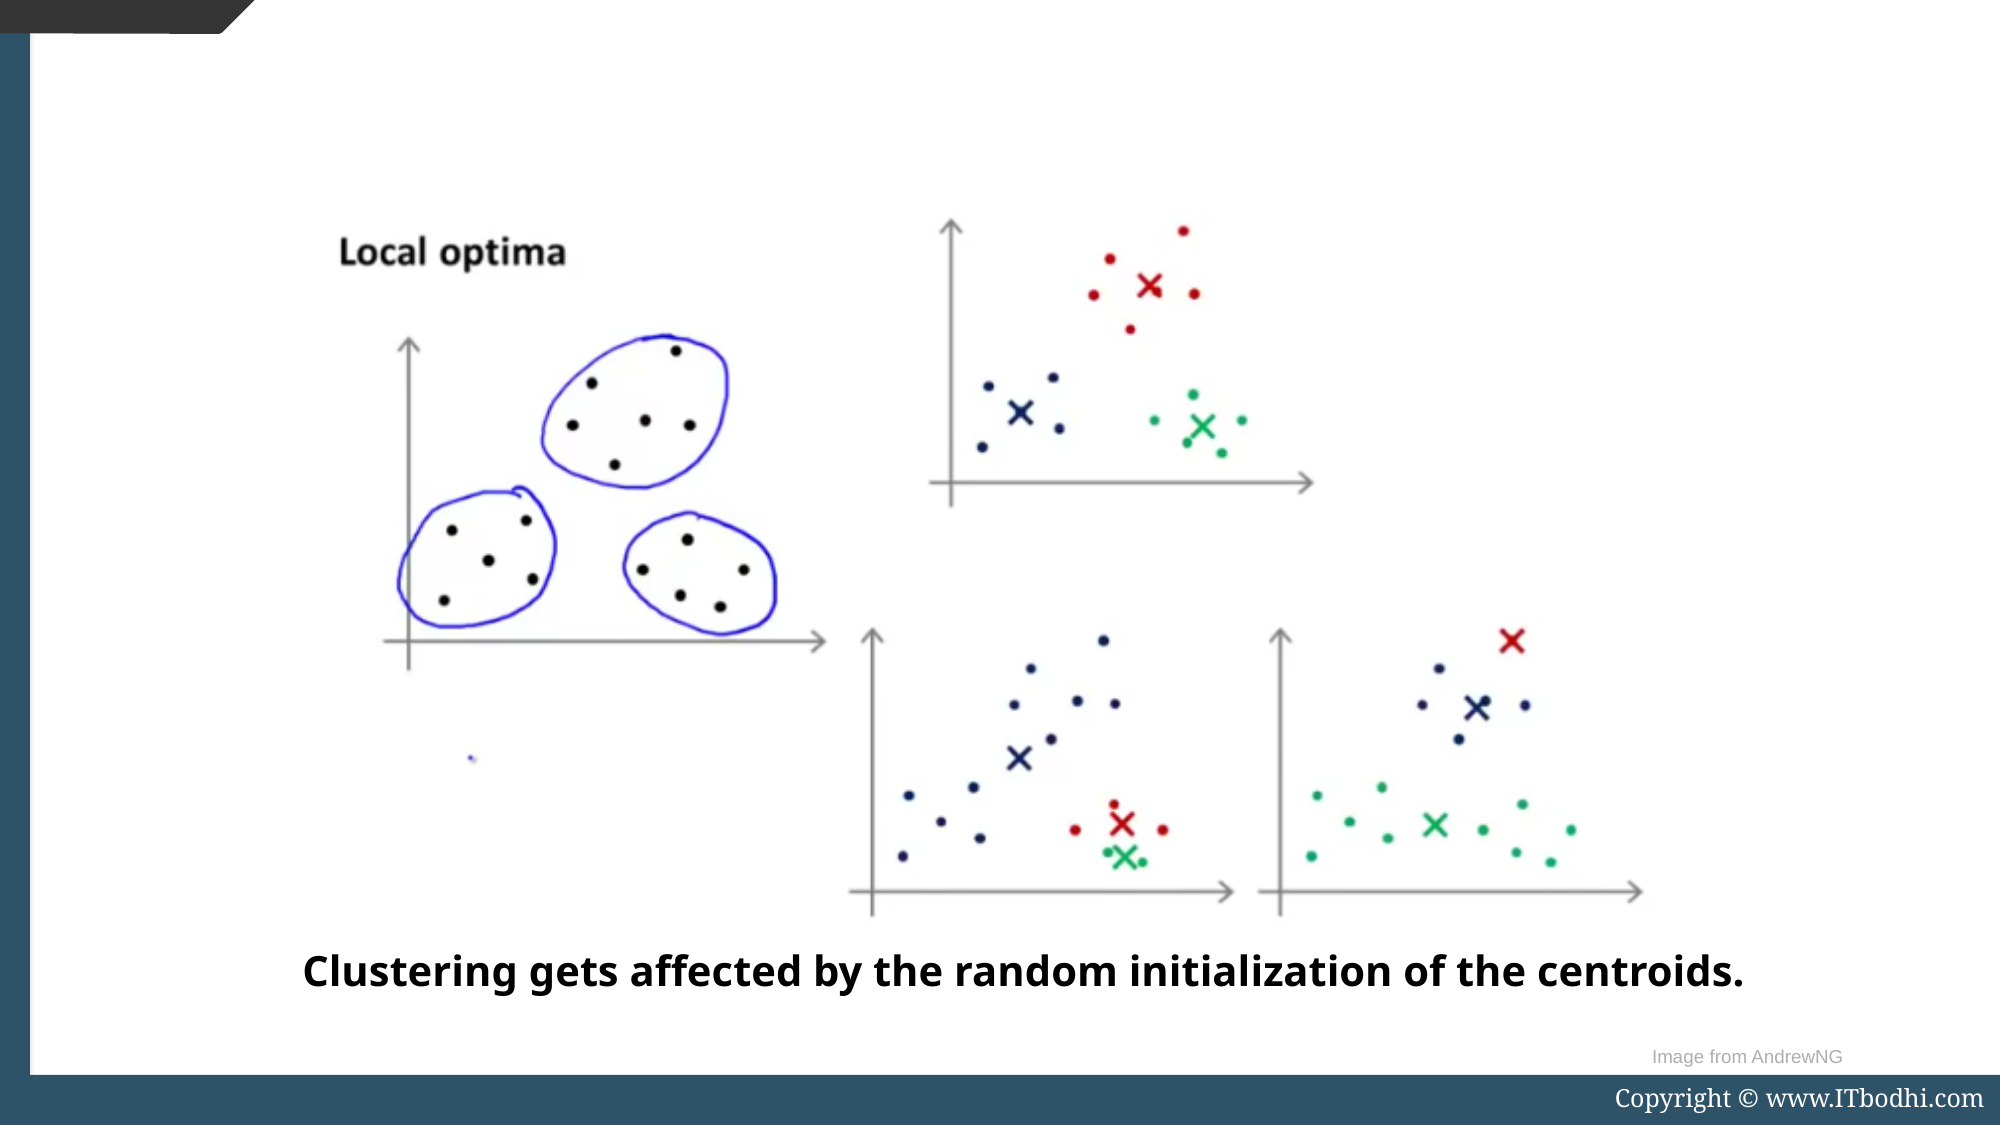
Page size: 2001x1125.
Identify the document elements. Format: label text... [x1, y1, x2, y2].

text_box Copyright © www.ITbodhi.com [24, 1074, 2000, 1125]
text_box Image from AndrewNG [1637, 1037, 2000, 1075]
text_box Clustering gets affected by the random initialization of the centroids. [287, 937, 1825, 1003]
picture [314, 187, 1688, 939]
